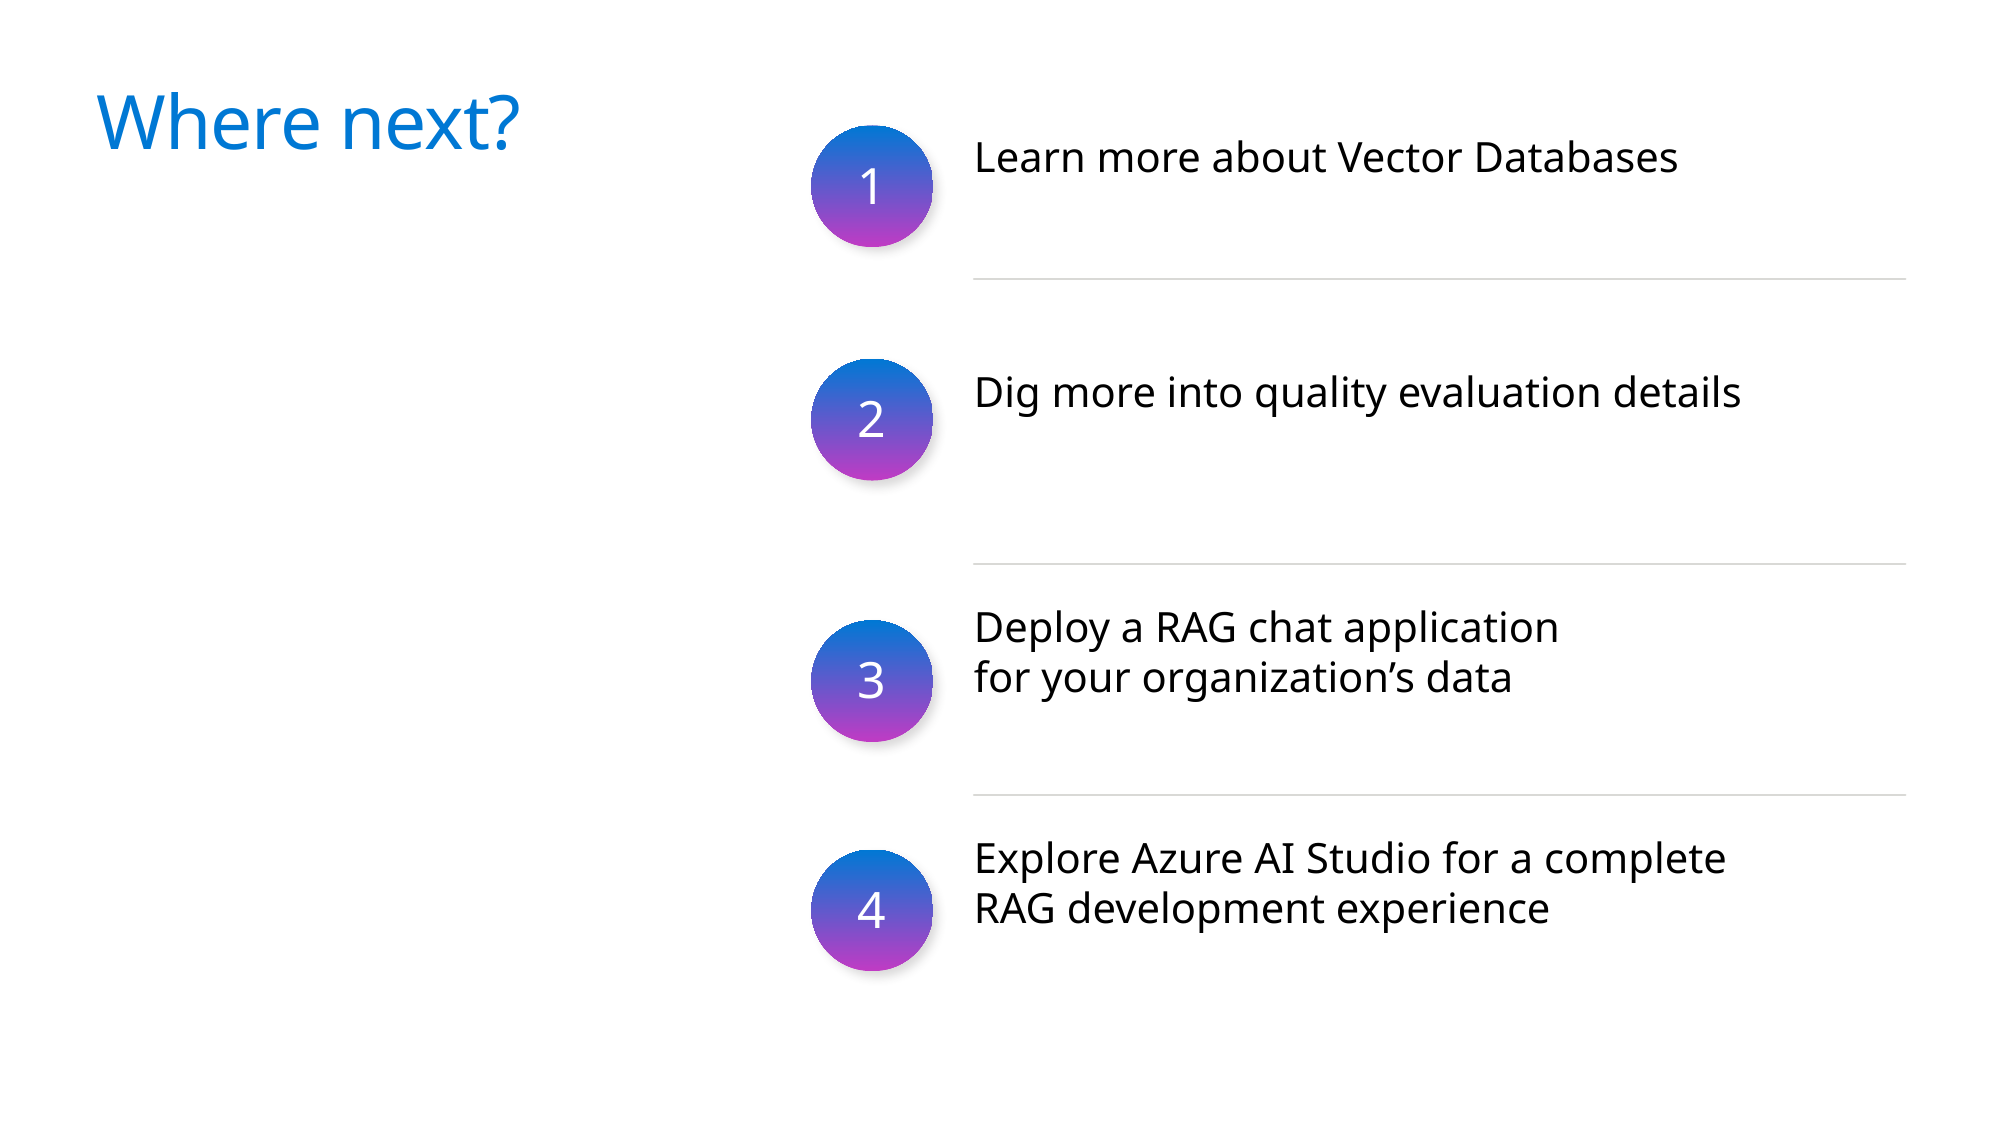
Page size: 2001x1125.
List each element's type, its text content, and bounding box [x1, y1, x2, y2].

text_box Dig more into quality evaluation details aka.ms/ragrelevance [973, 365, 1879, 478]
text_box Deploy a RAG chat application for your organization’s data aka.ms/azai/python [973, 600, 1610, 759]
text_box Learn more about Vector Databases aka.ms/AzureAISearch [973, 130, 1879, 243]
title Where next? [96, 75, 1956, 166]
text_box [811, 125, 934, 972]
text_box Explore Azure AI Studio for a complete RAG development experience aka.ms/AzureAIStudio [973, 831, 1785, 990]
